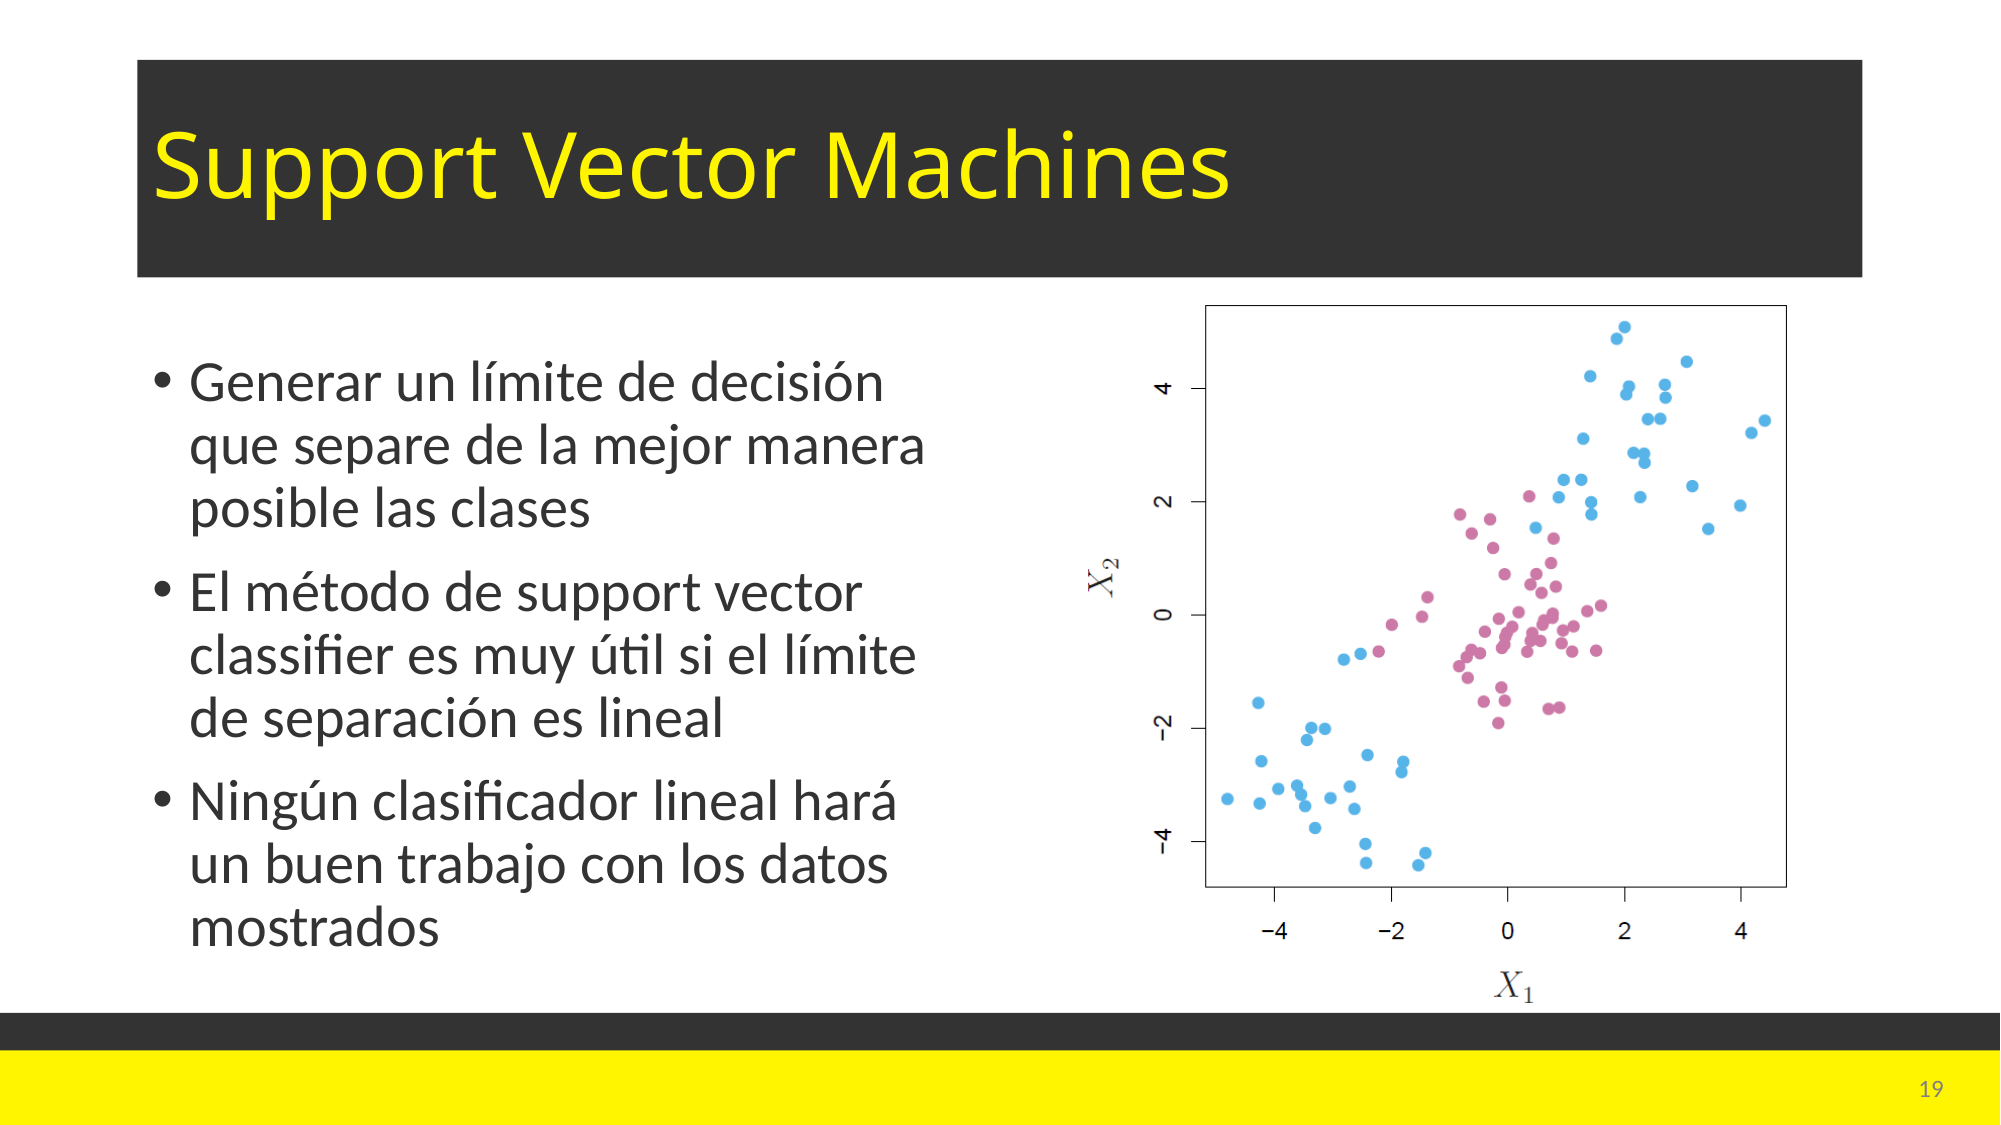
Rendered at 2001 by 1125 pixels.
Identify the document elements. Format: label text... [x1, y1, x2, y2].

title Support Vector Machines [137, 59, 1863, 278]
list Generar un límite de decisión que separe de la mejor manera posible las clases El método de support vector classifier es muy útil si el límite de separación es lineal Ningún clasificador lineal hará un buen trabajo con los datos mostrados [137, 299, 988, 1012]
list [1082, 299, 1793, 1012]
